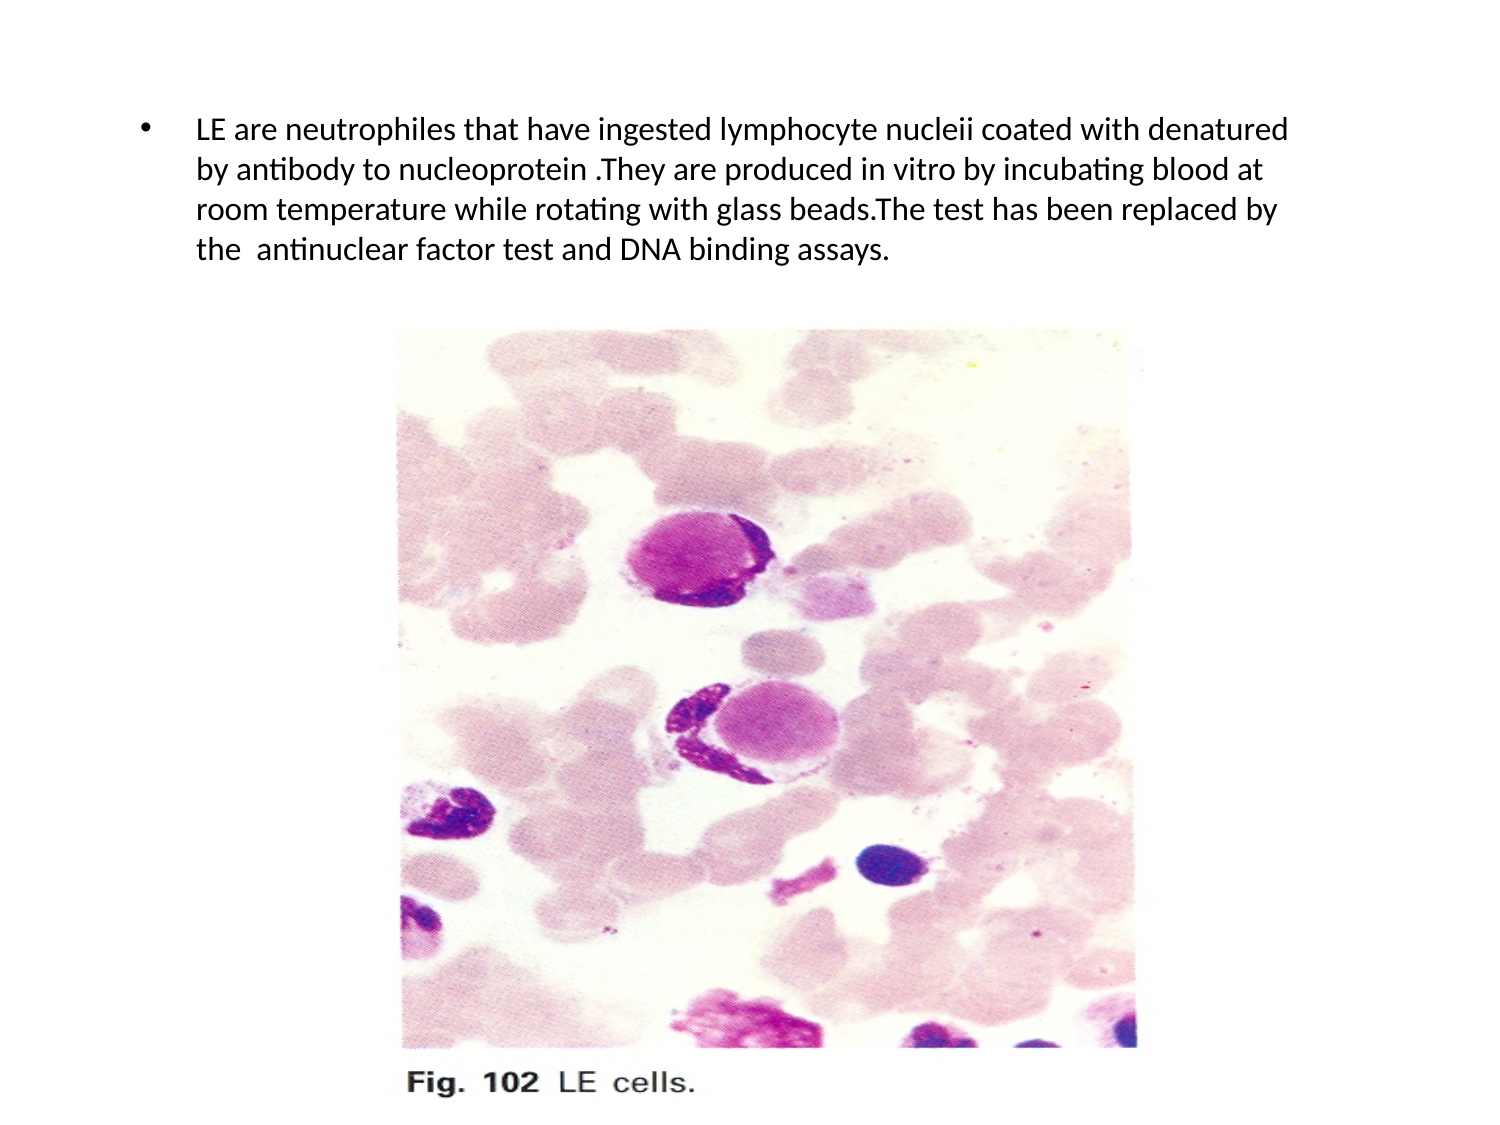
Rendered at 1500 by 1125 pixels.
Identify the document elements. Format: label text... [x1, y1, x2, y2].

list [349, 287, 1163, 1101]
list LE are neutrophiles that have ingested lymphocyte nucleii coated with denatured by antibody to nucleoprotein .They are produced in vitro by incubating blood at room temperature while rotating with glass beads.The test has been replaced by the antinuclear factor test and DNA binding assays. [125, 99, 1338, 275]
